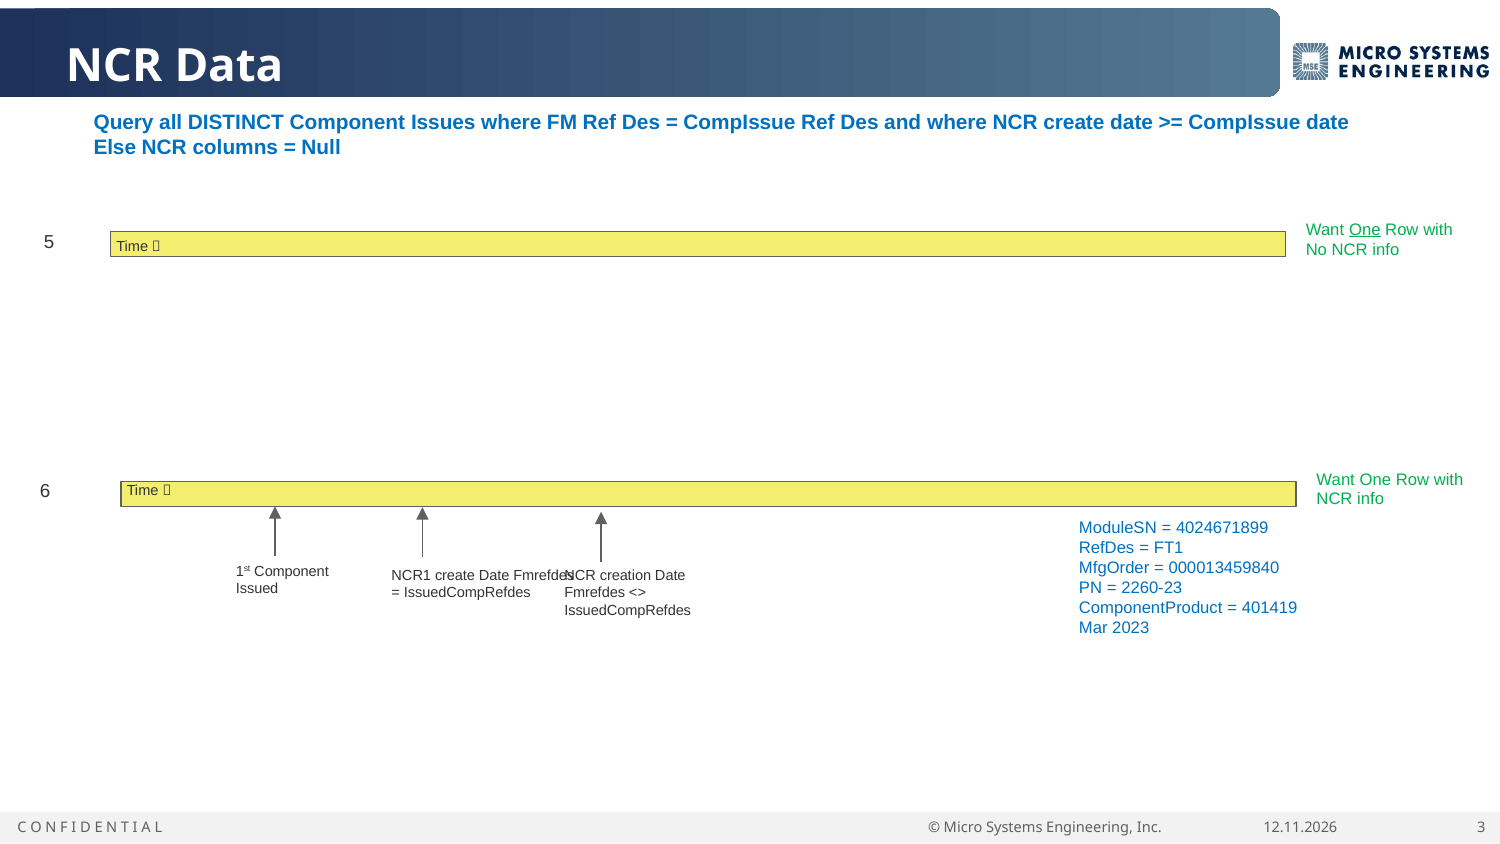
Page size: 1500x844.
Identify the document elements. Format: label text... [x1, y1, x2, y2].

text_box 1st Component Issued [220, 554, 384, 604]
text_box NCR1 create Date Fmrefdes = IssuedCompRefdes [376, 558, 549, 609]
text_box 5 [29, 221, 63, 260]
text_box [227, 231, 1286, 257]
text_box Want One Row with NCR info [1301, 461, 1488, 516]
title NCR Data [53, 32, 1263, 94]
text_box Time  [112, 473, 238, 506]
text_box ModuleSN = 4024671899 RefDes = FT1 MfgOrder = 000013459840 PN = 2260-23 ComponentProduct = 401419 Mar 2023 [1064, 509, 1313, 645]
slide_number 3 [1423, 811, 1499, 840]
text_box Query all DISTINCT Component Issues where FM Ref Des = CompIssue Ref Des and where NCR create date >= CompIssue date Else NCR columns = Null [78, 101, 1364, 167]
text_box 6 [24, 471, 59, 510]
text_box [121, 481, 1296, 507]
footer C O N F I D E N T I A L [4, 811, 810, 844]
text_box Time  [101, 229, 227, 262]
text_box Want One Row with No NCR info [1291, 211, 1477, 266]
text_box NCR creation Date Fmrefdes <> IssuedCompRefdes [549, 558, 717, 626]
picture [1293, 43, 1489, 80]
